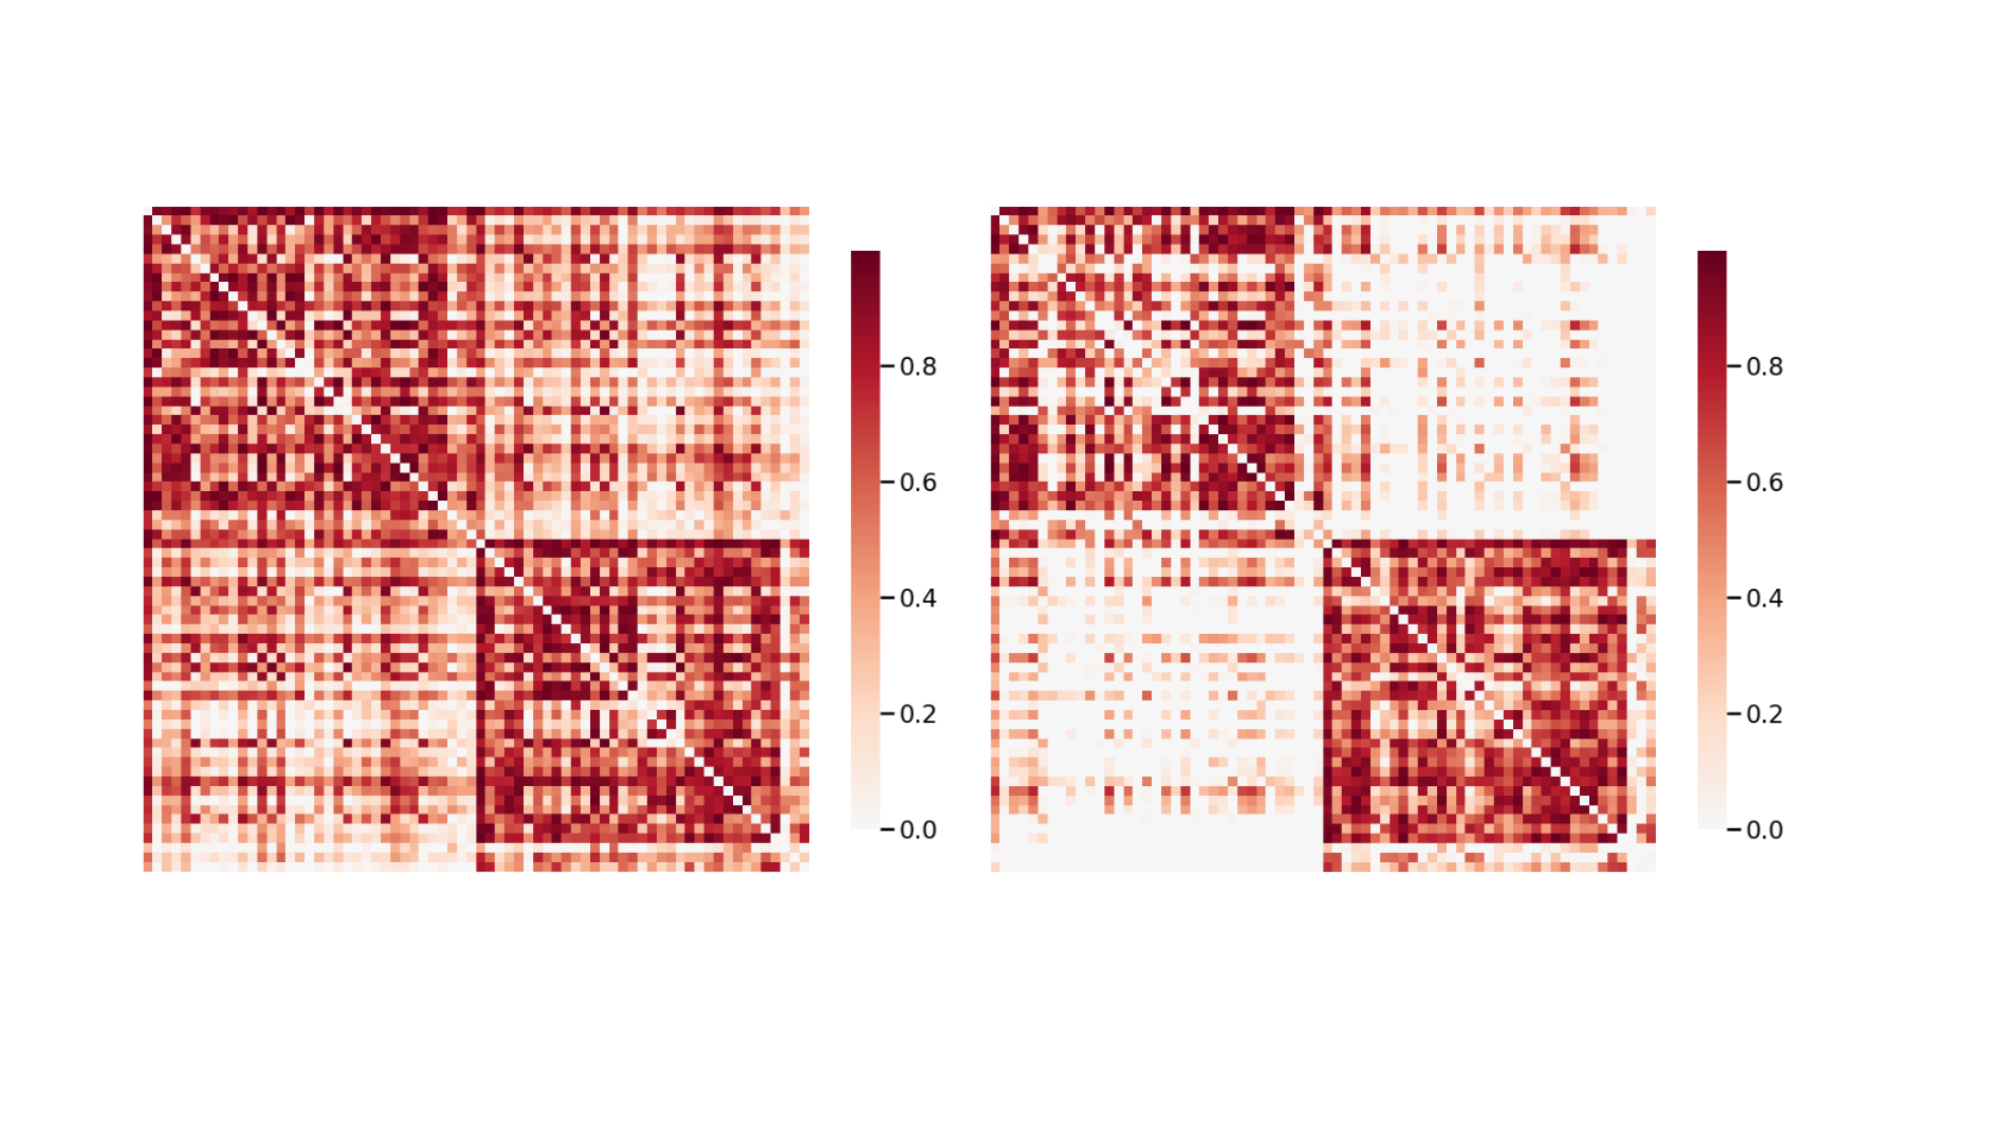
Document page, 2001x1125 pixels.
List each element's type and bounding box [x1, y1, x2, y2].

picture [971, 182, 1807, 910]
picture [132, 182, 951, 892]
